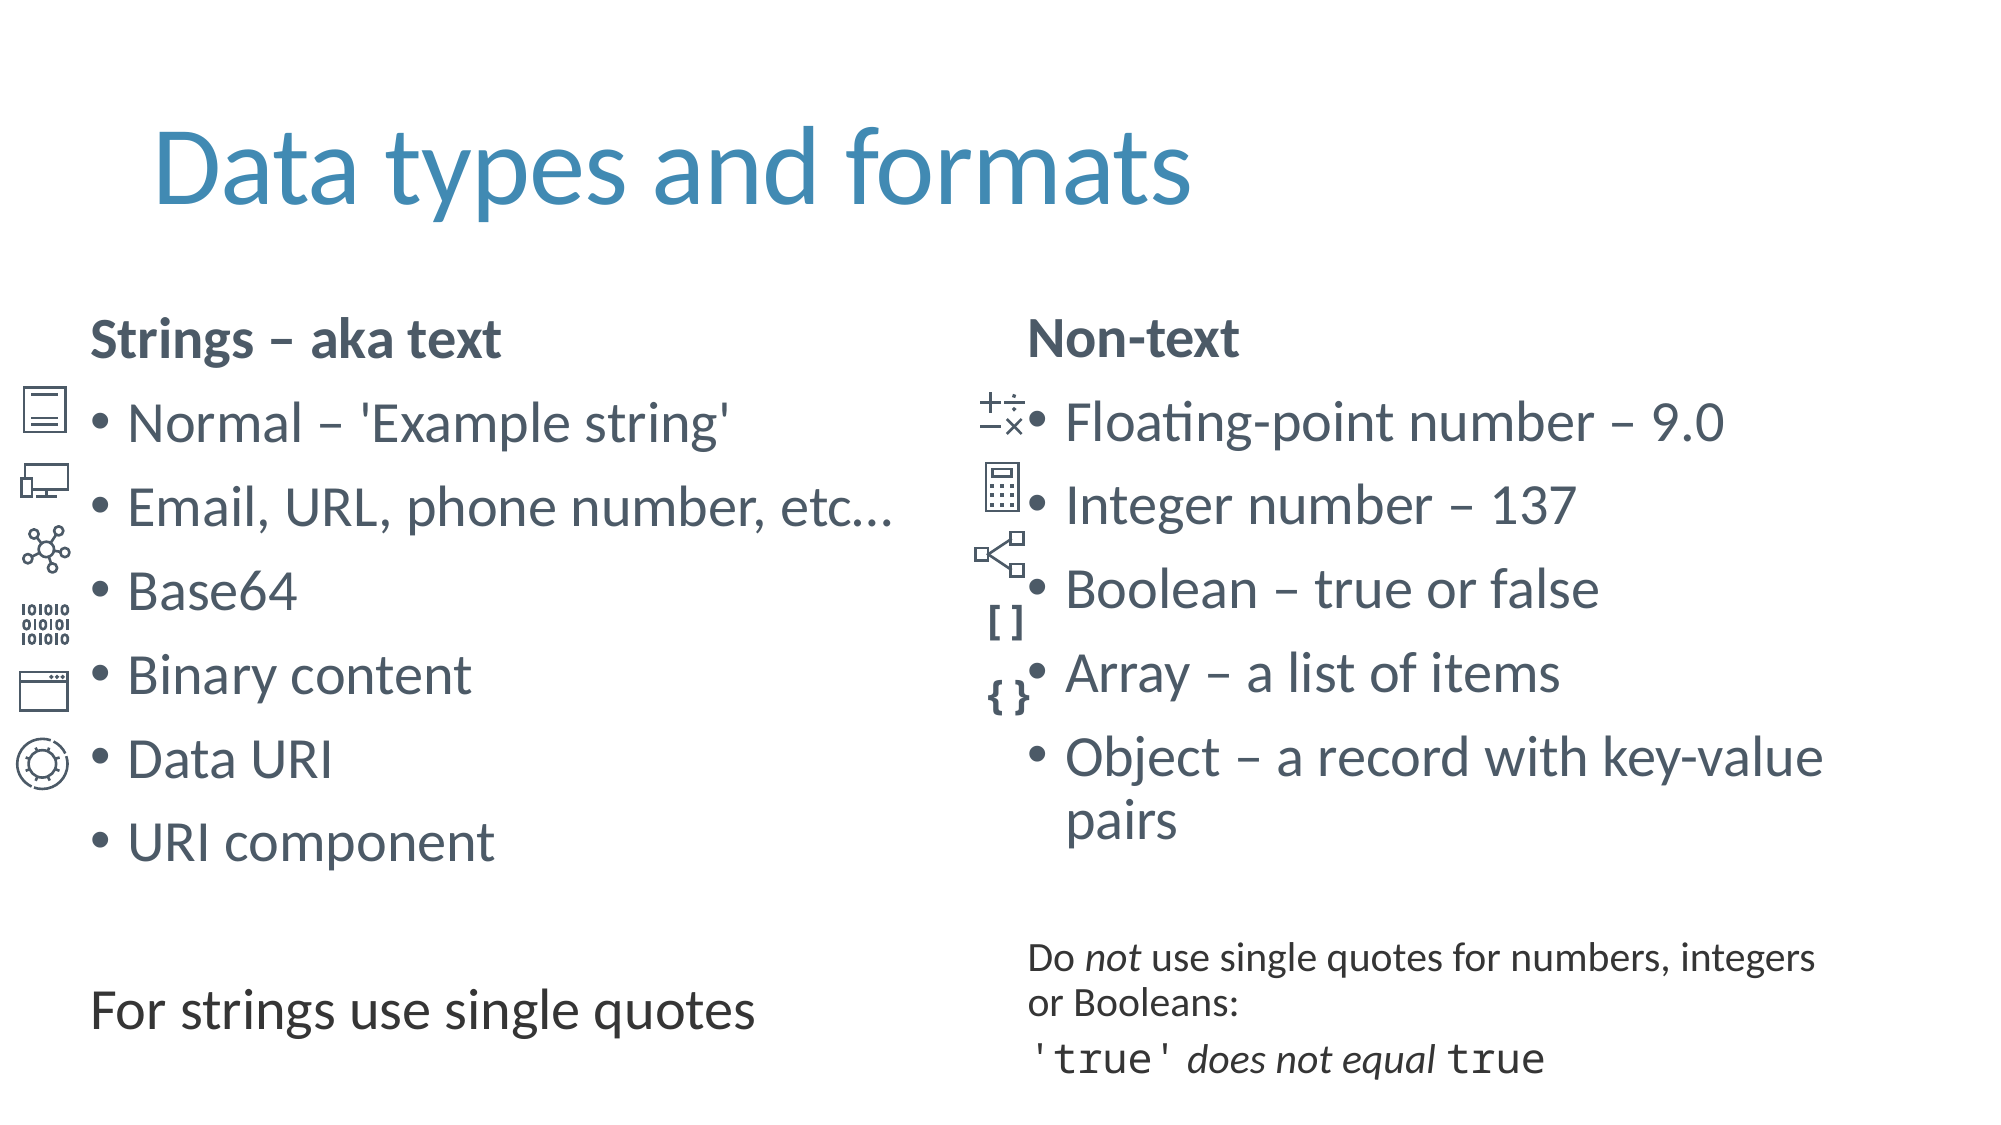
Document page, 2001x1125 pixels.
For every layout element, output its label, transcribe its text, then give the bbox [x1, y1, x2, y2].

text_box [29, 605, 35, 615]
text_box [985, 463, 1019, 511]
list Non-text Floating-point number – 9.0 Integer number – 137 Boolean – true or false Array – a list of items Object – a record with key-value pairs Do not use single quotes for numbers, integers or Booleans: 'true' does not equal true [1012, 299, 1863, 1066]
text_box { } [958, 666, 1072, 741]
text_box [19, 672, 68, 711]
text_box [23, 620, 30, 630]
text_box [61, 605, 68, 615]
text_box [21, 464, 69, 497]
text_box [ ] [957, 577, 1072, 666]
text_box [40, 620, 46, 630]
text_box [61, 634, 68, 644]
text_box [23, 387, 66, 432]
text_box [45, 634, 52, 644]
text_box [17, 738, 68, 789]
list Strings – aka text Normal – 'Example string' Email, URL, phone number, etc… Base64 Binary content Data URI URI component For strings use single quotes [75, 301, 963, 1050]
title Data types and formats [137, 59, 1863, 278]
text_box [56, 620, 63, 630]
text_box [23, 526, 70, 573]
text_box [45, 605, 52, 615]
text_box [29, 634, 35, 644]
text_box [975, 531, 1024, 577]
